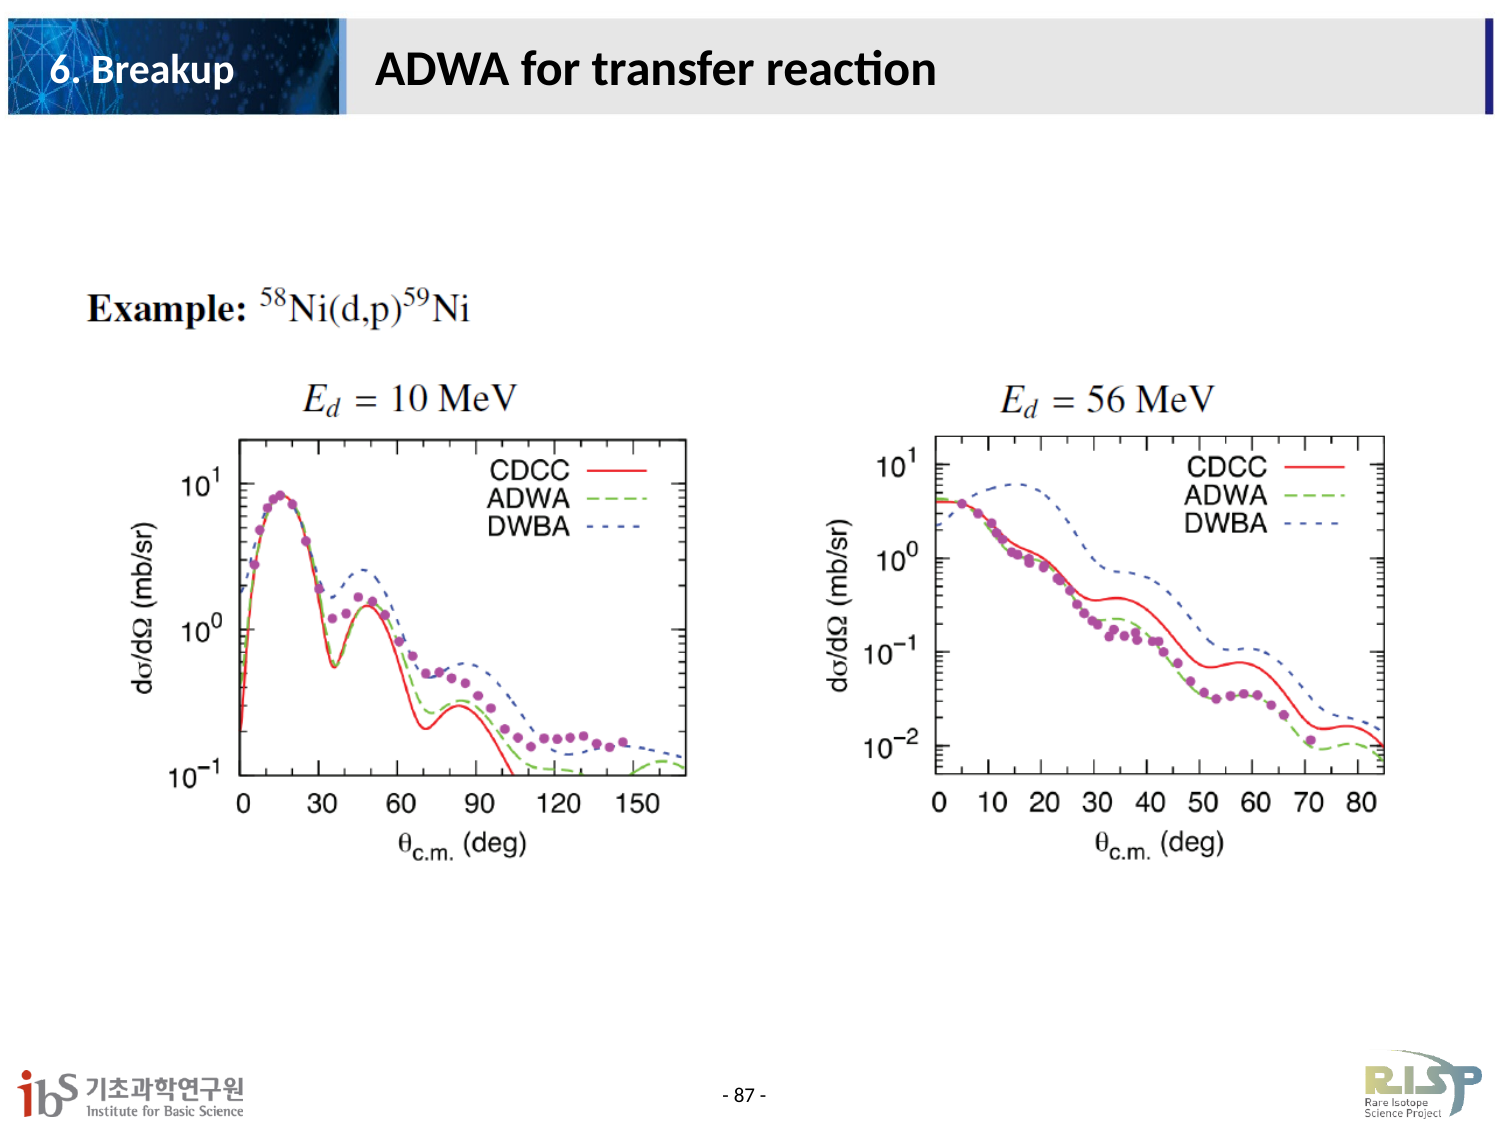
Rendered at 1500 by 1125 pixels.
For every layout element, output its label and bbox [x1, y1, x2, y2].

picture [2, 10, 1500, 130]
picture [17, 1070, 243, 1117]
picture [1364, 1049, 1482, 1119]
picture [61, 249, 1421, 876]
